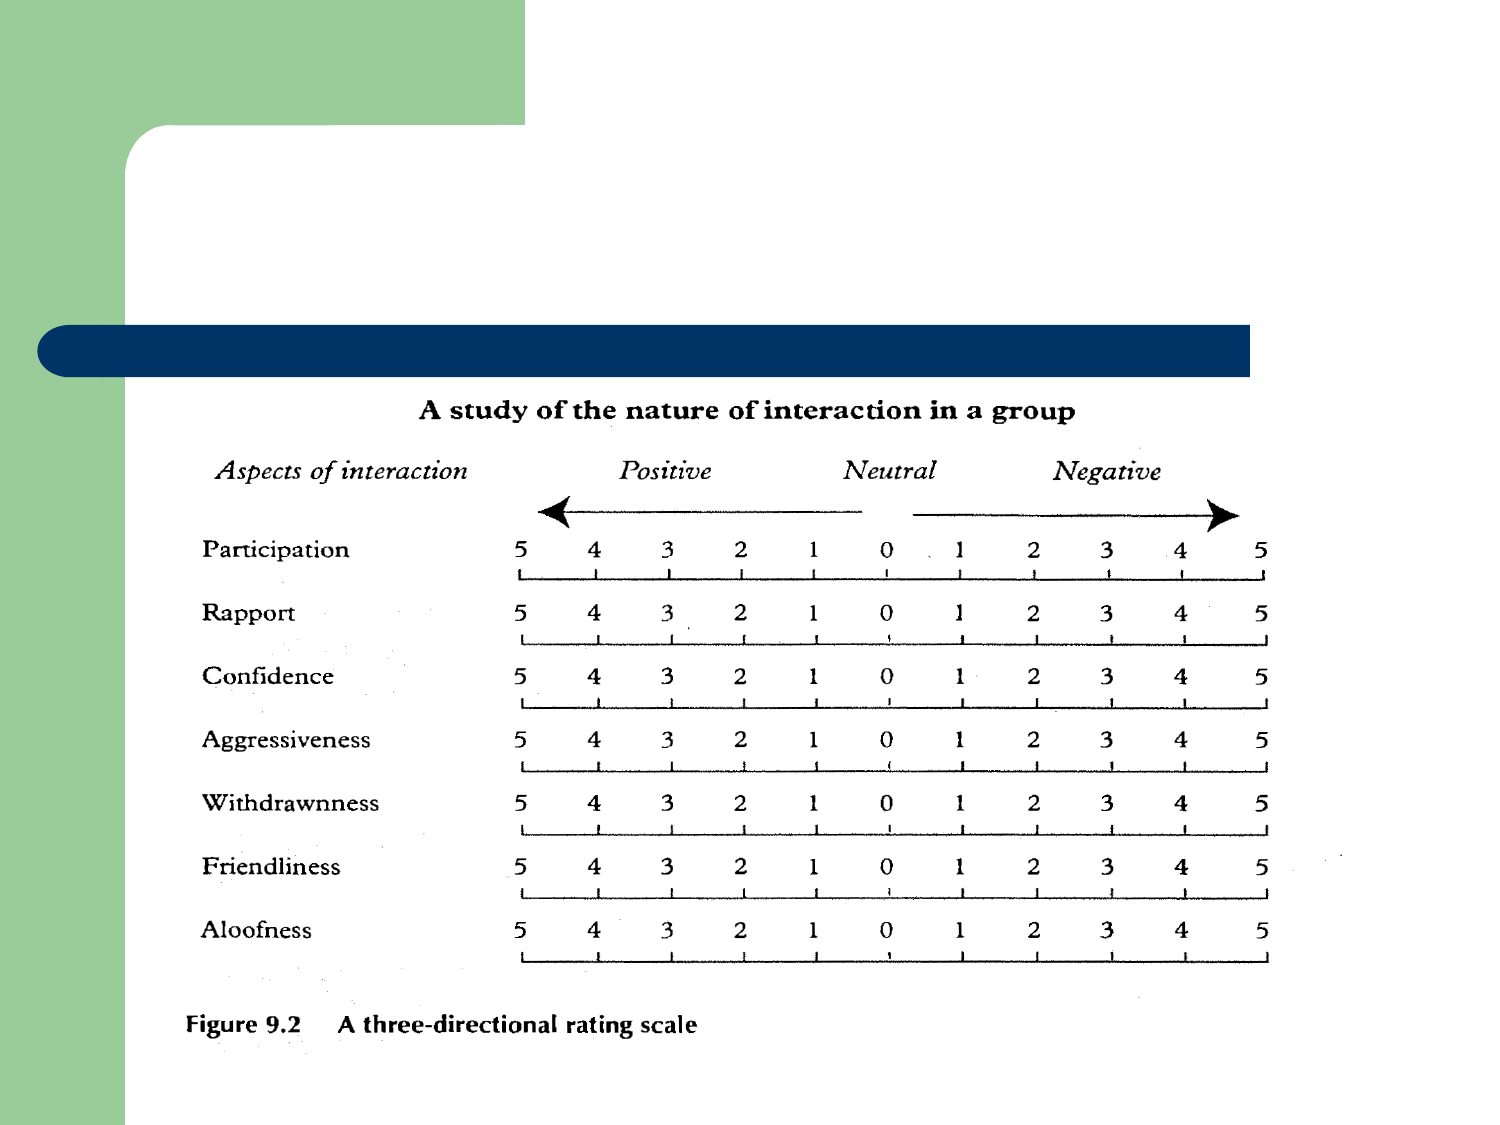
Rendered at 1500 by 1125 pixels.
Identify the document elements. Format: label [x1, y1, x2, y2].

list [175, 386, 1360, 1055]
